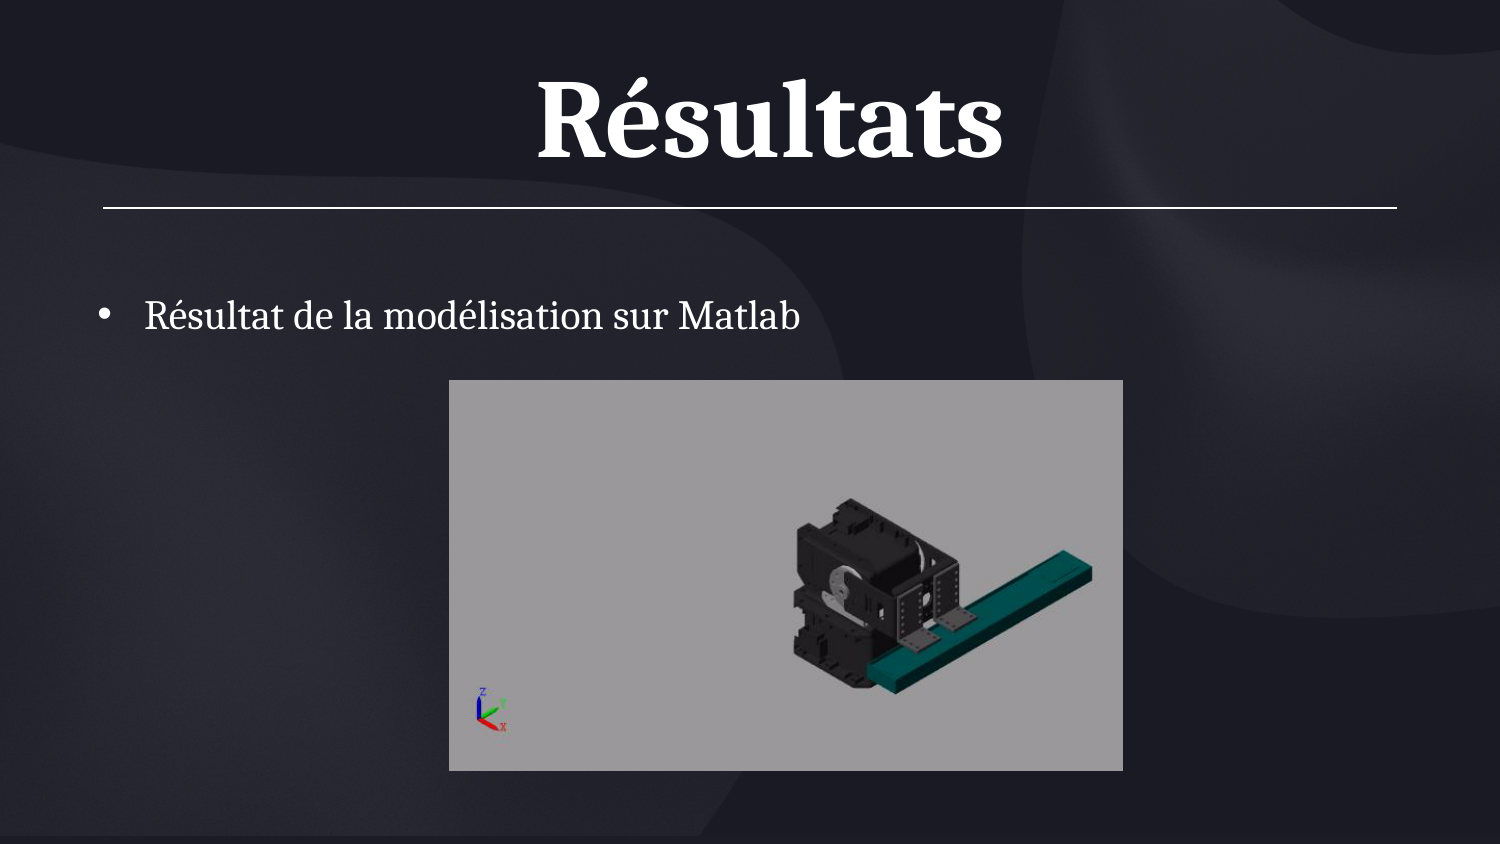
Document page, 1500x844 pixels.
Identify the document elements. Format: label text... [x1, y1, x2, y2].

picture [0, 0, 1500, 836]
text_box Résultat de la modélisation sur Matlab [82, 280, 1002, 346]
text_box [448, 379, 1123, 772]
text_box Résultats [535, 45, 1037, 181]
